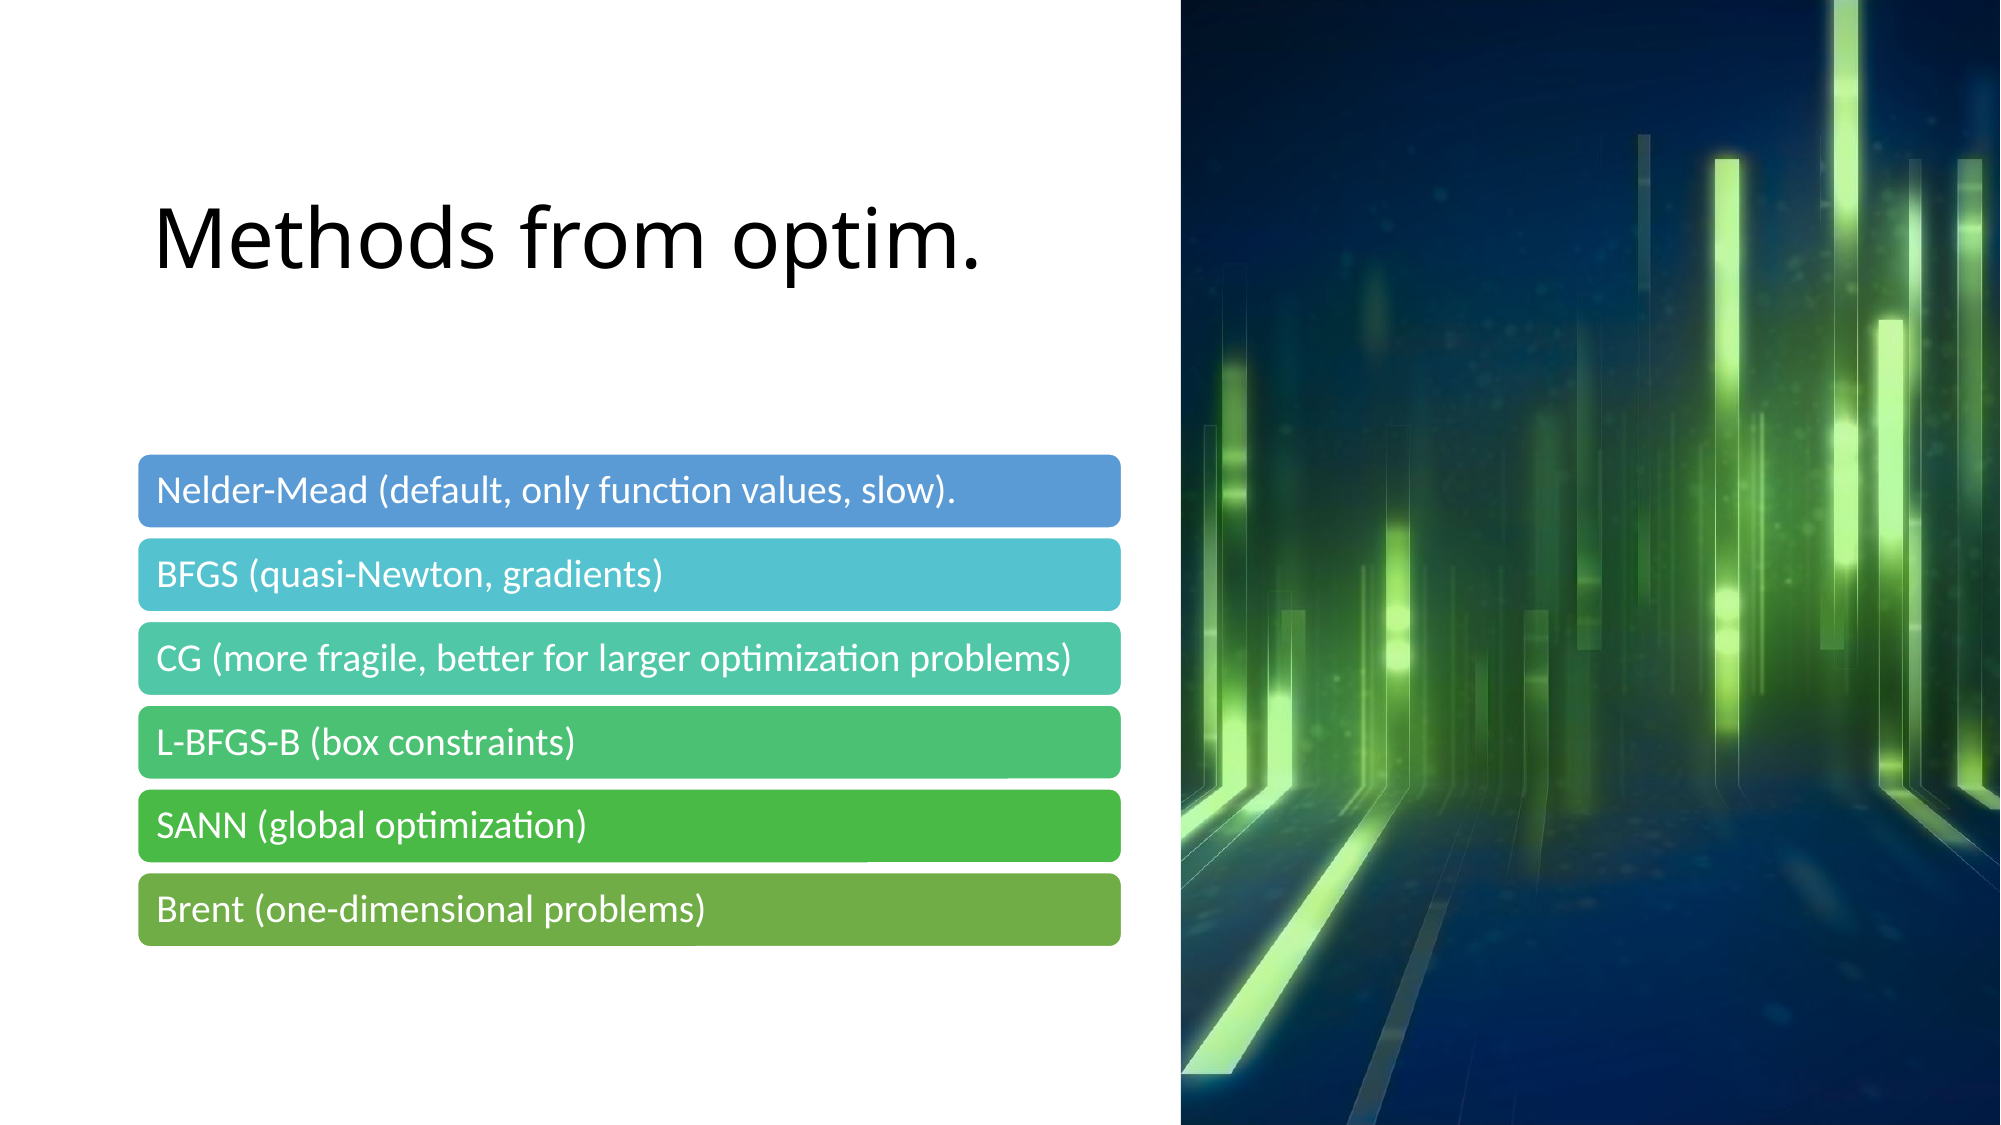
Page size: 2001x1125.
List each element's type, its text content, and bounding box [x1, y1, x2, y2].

title Methods from optim. [137, 118, 1122, 365]
text_box [0, 0, 1180, 1125]
picture [1180, 0, 2000, 1125]
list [137, 394, 1122, 1007]
picture [1483, 322, 1492, 332]
